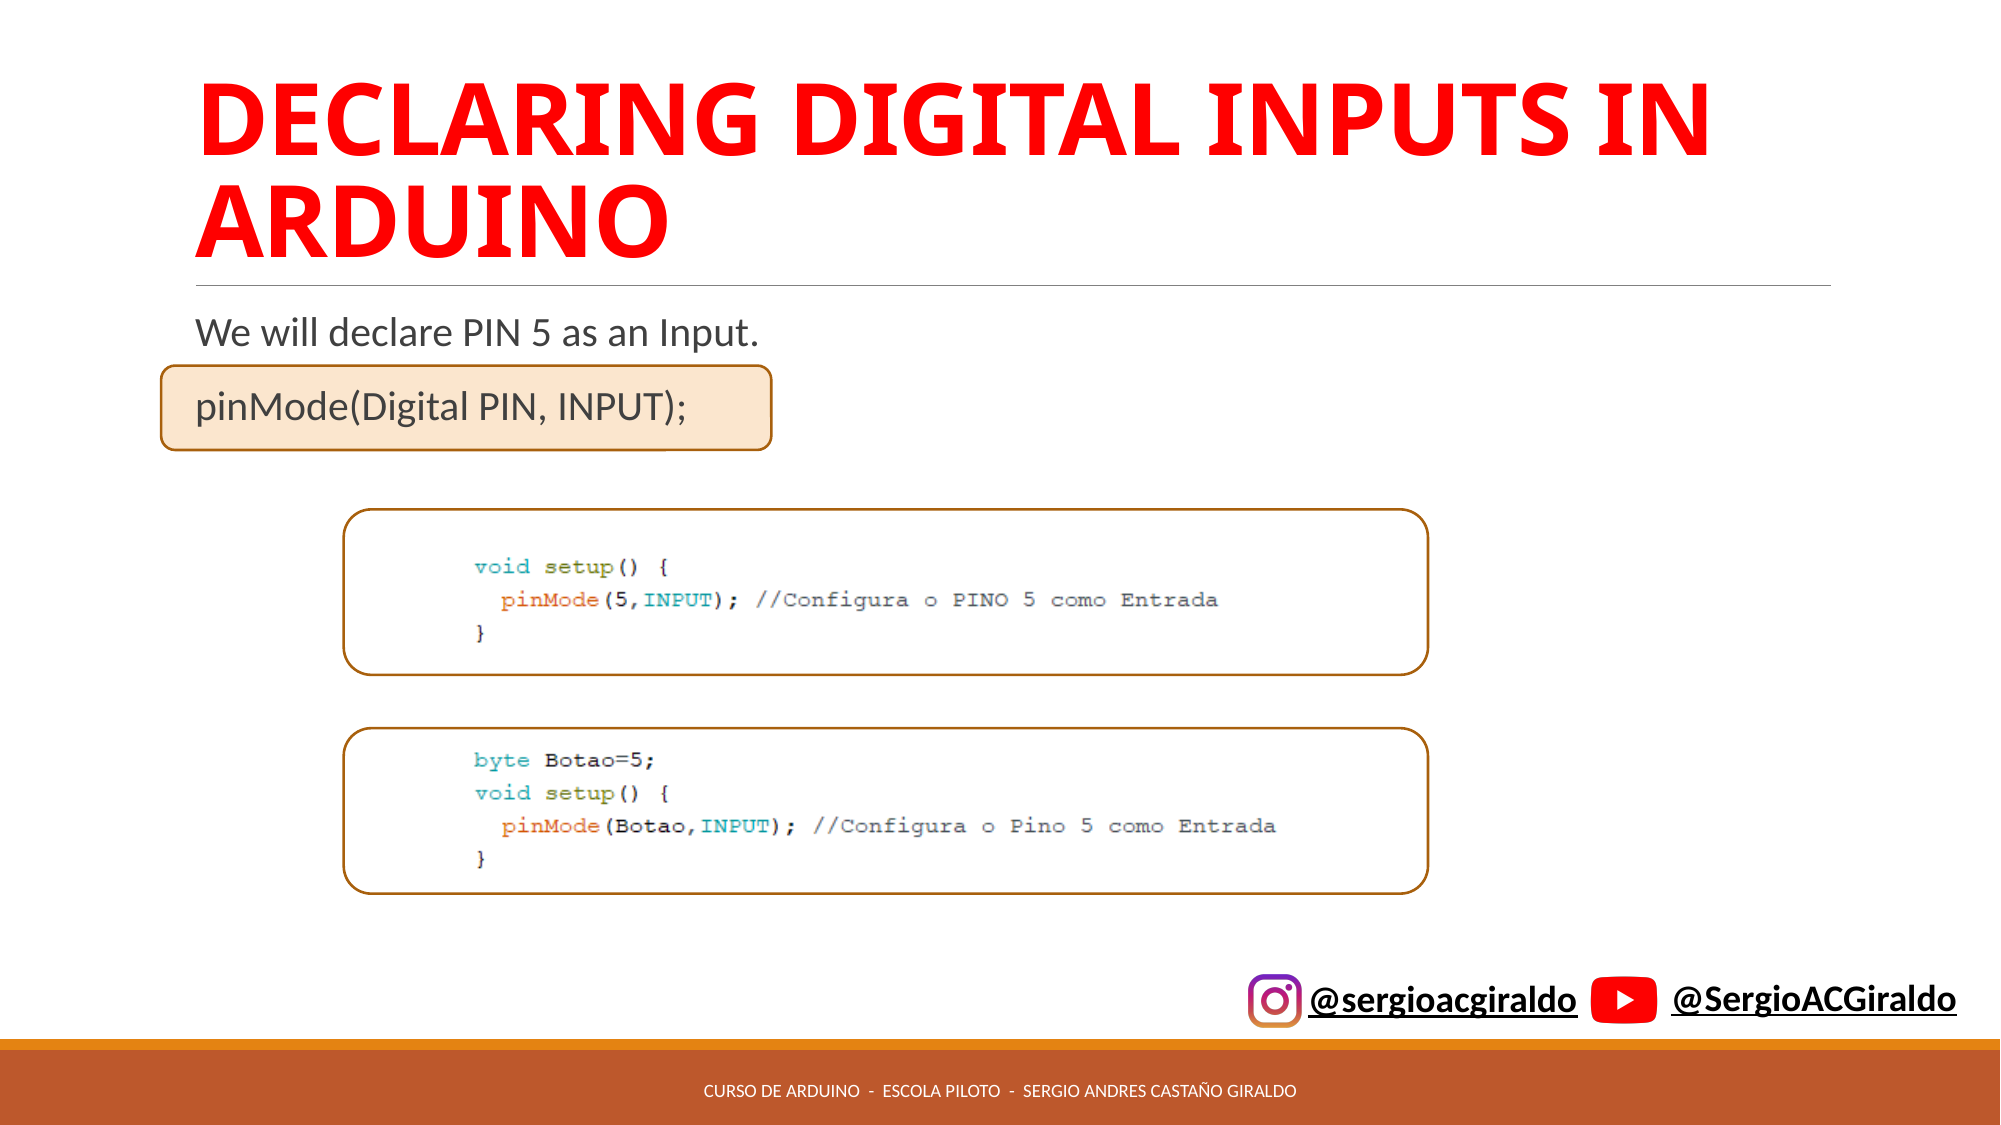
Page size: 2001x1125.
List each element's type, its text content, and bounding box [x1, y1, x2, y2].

text_box [342, 726, 1430, 895]
picture [465, 544, 1250, 668]
list We will declare PIN 5 as an Input. pinMode(Digital PIN, INPUT); [180, 302, 1830, 963]
picture [1580, 963, 1668, 1044]
footer Curso de Arduino - Escola Piloto - Sergio Andres Castaño Giraldo [604, 1059, 1396, 1120]
text_box [342, 508, 1430, 677]
picture [461, 733, 1310, 893]
text_box [159, 364, 180, 452]
title DECLARING DIGITAL INPUTS IN ARDUINO [180, 47, 1830, 285]
picture [1248, 974, 1302, 1028]
